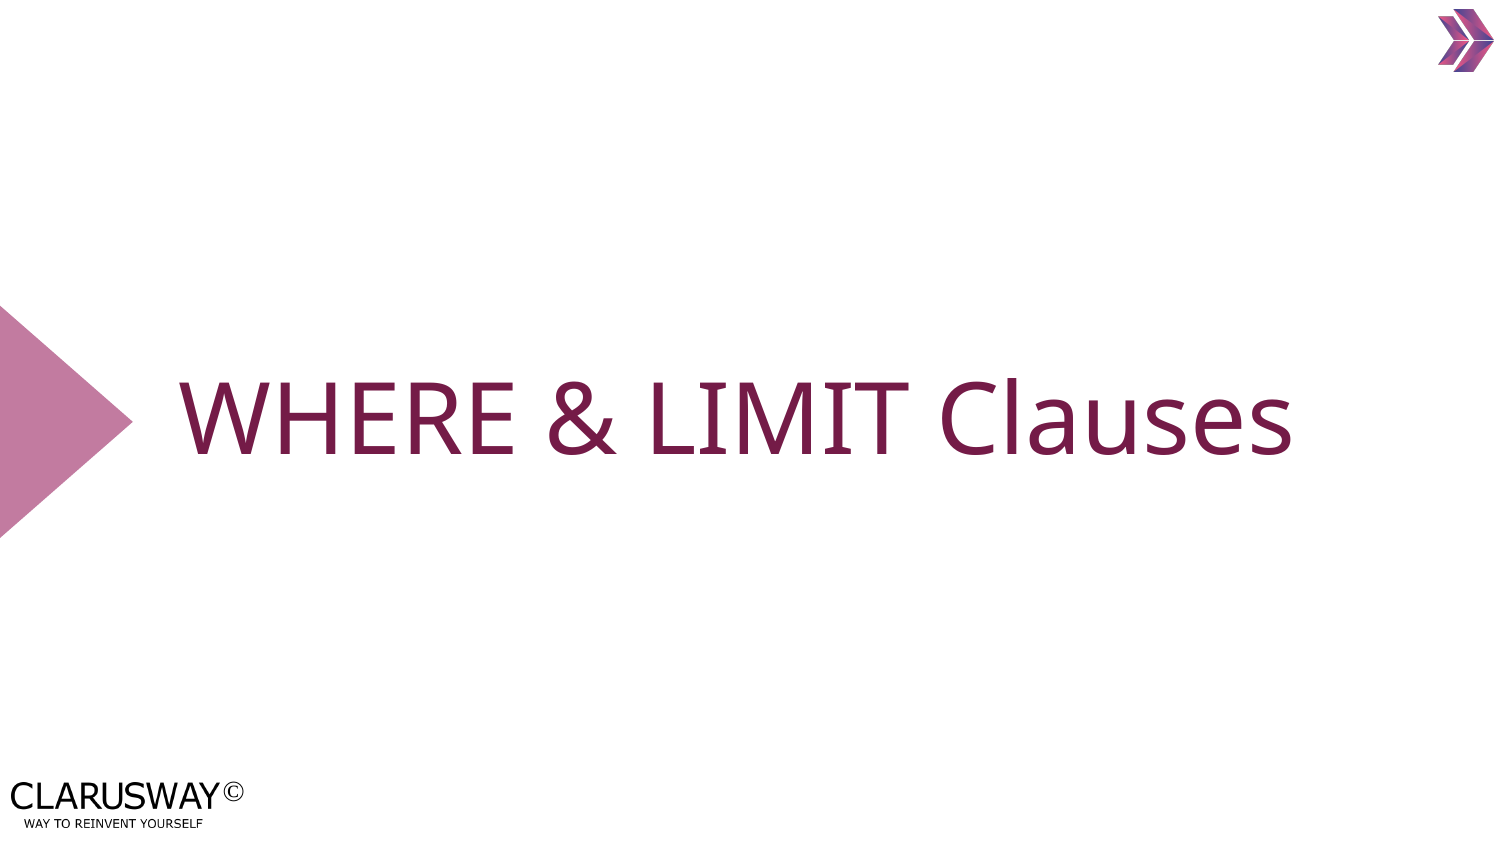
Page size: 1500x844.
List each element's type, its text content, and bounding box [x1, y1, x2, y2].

picture [11, 782, 220, 828]
title WHERE & LIMIT Clauses [178, 305, 1371, 538]
picture [1438, 9, 1494, 72]
